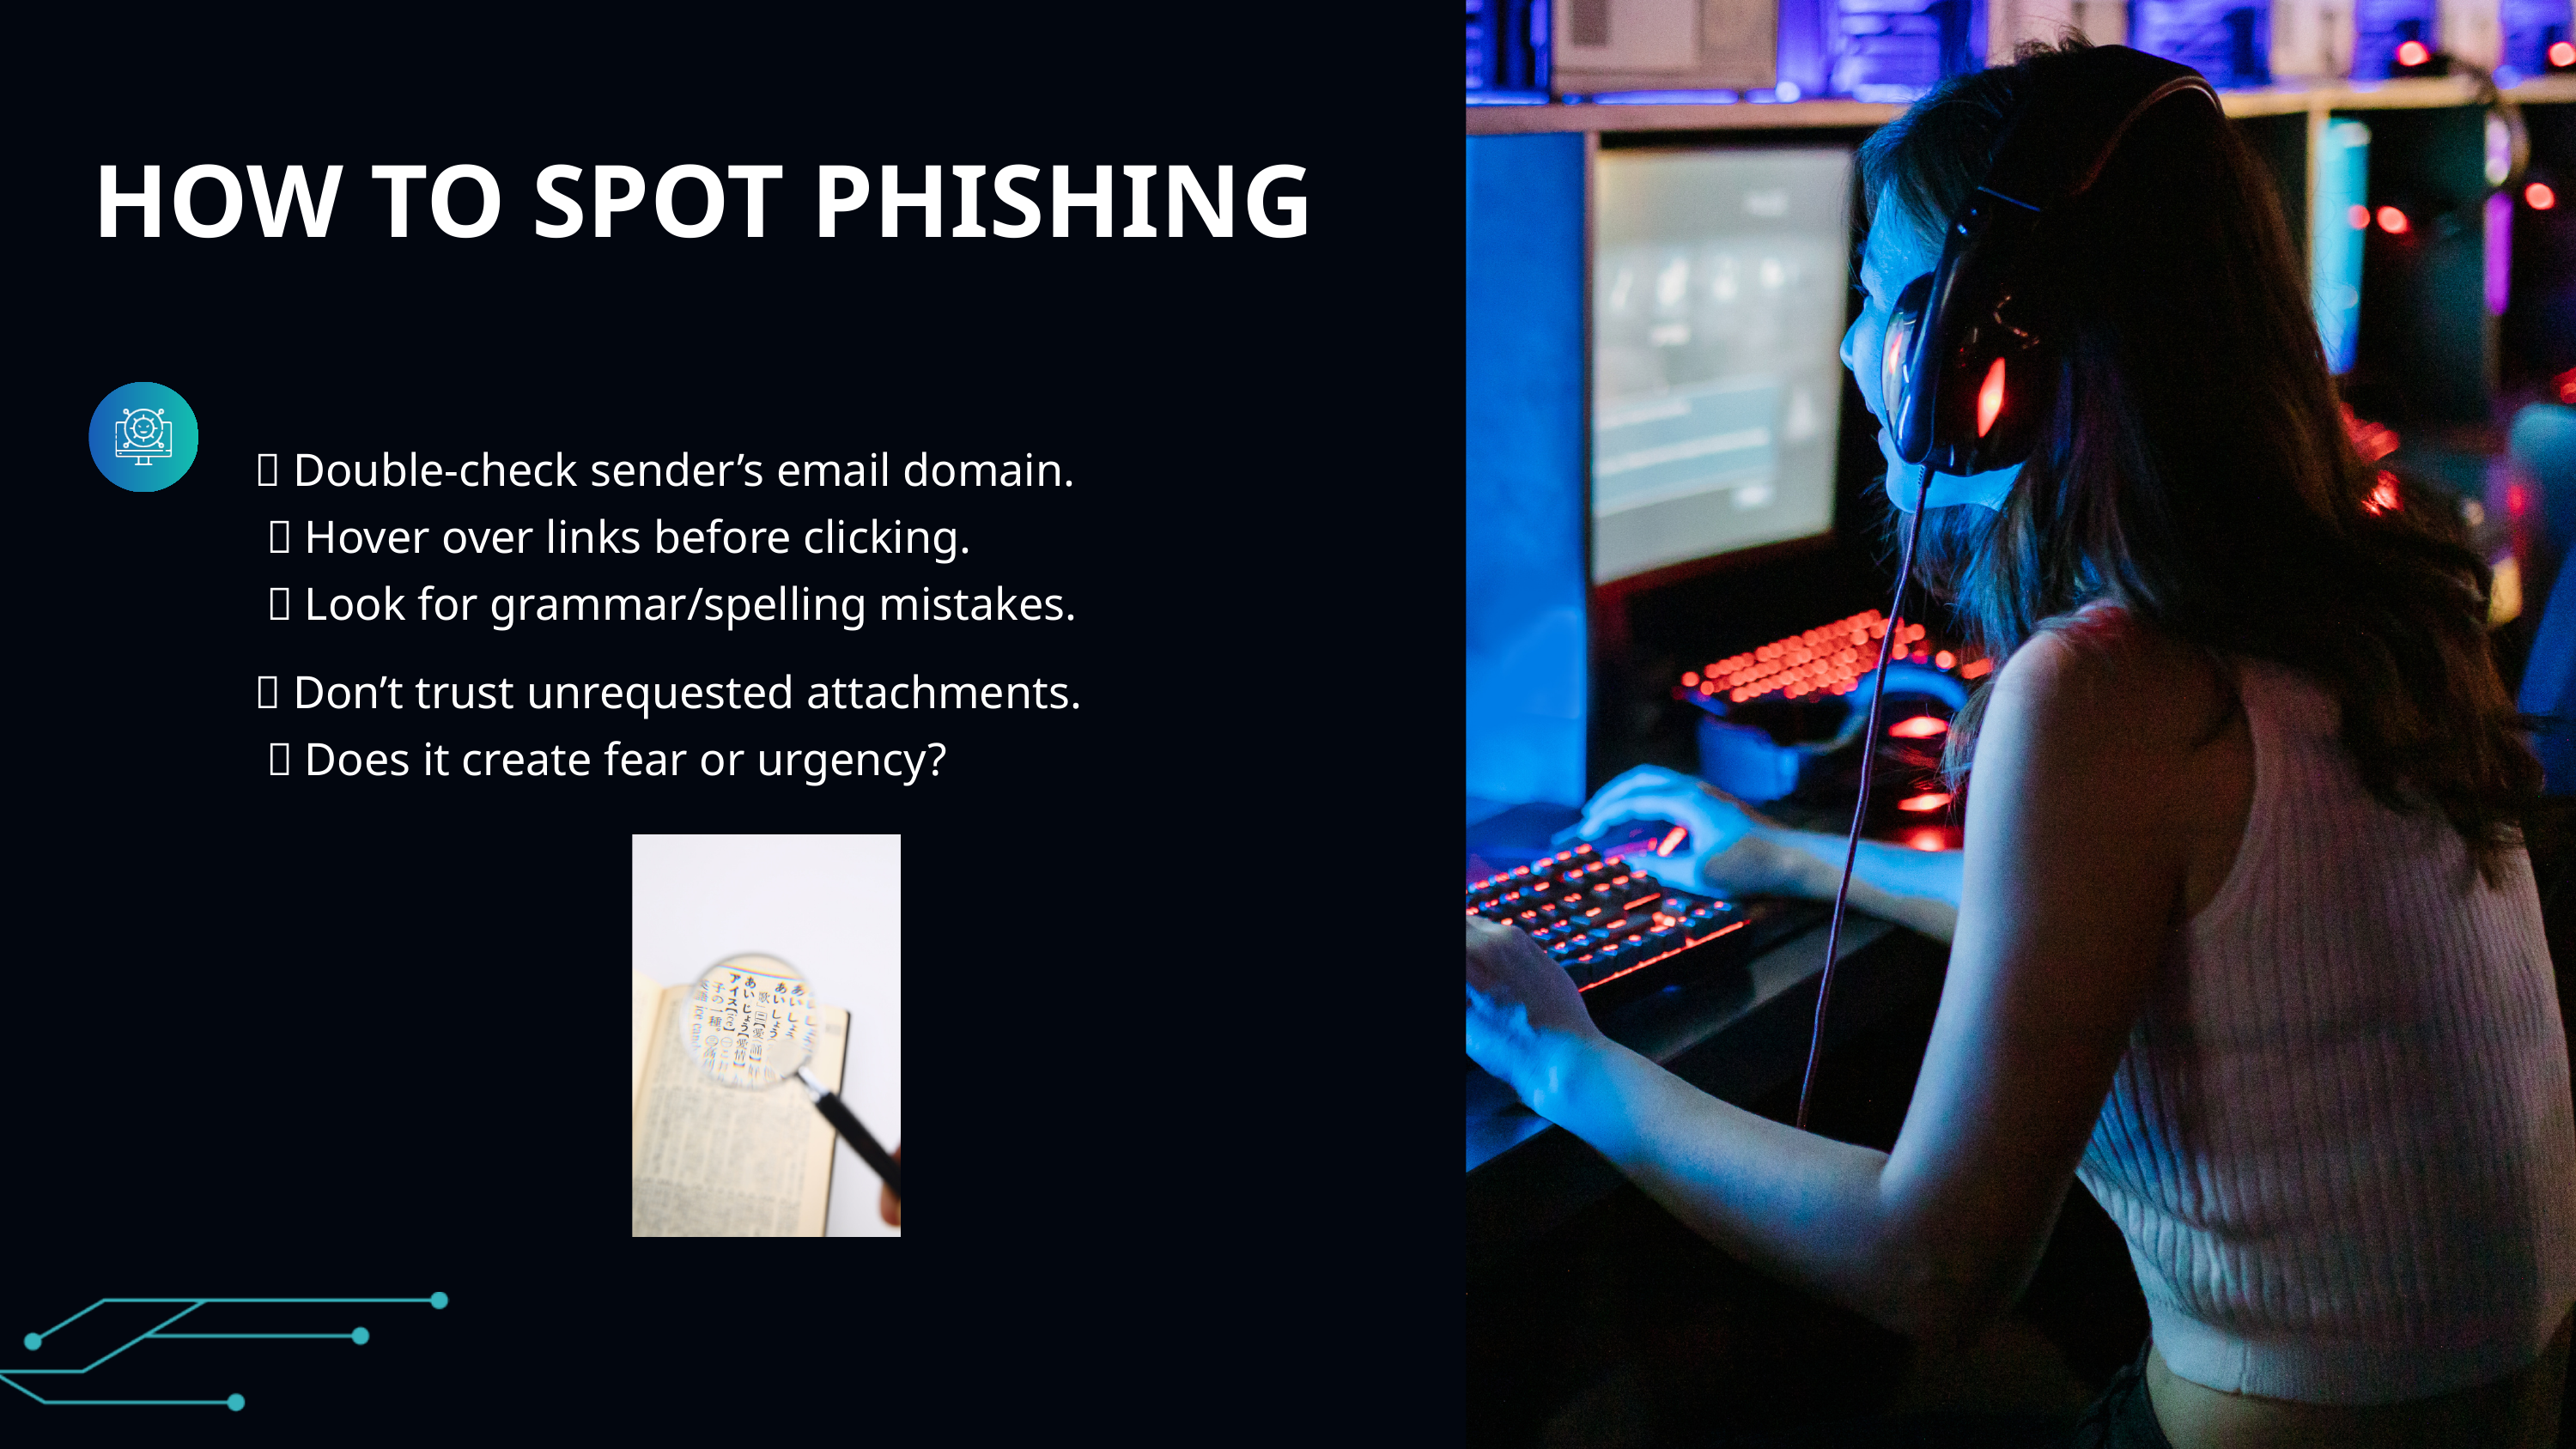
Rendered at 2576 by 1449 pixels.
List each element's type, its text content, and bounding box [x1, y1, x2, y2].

text_box [632, 834, 902, 1237]
text_box ✅ Double-check sender’s email domain. ✅ Hover over links before clicking. ✅ Look for grammar/spelling mistakes. [254, 427, 1461, 629]
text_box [1466, 0, 2576, 1449]
text_box HOW TO SPOT PHISHING [92, 167, 1461, 258]
text_box [0, 1292, 450, 1424]
text_box ✅ Don’t trust unrequested attachments. ✅ Does it create fear or urgency? [254, 650, 1461, 785]
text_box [88, 381, 199, 493]
